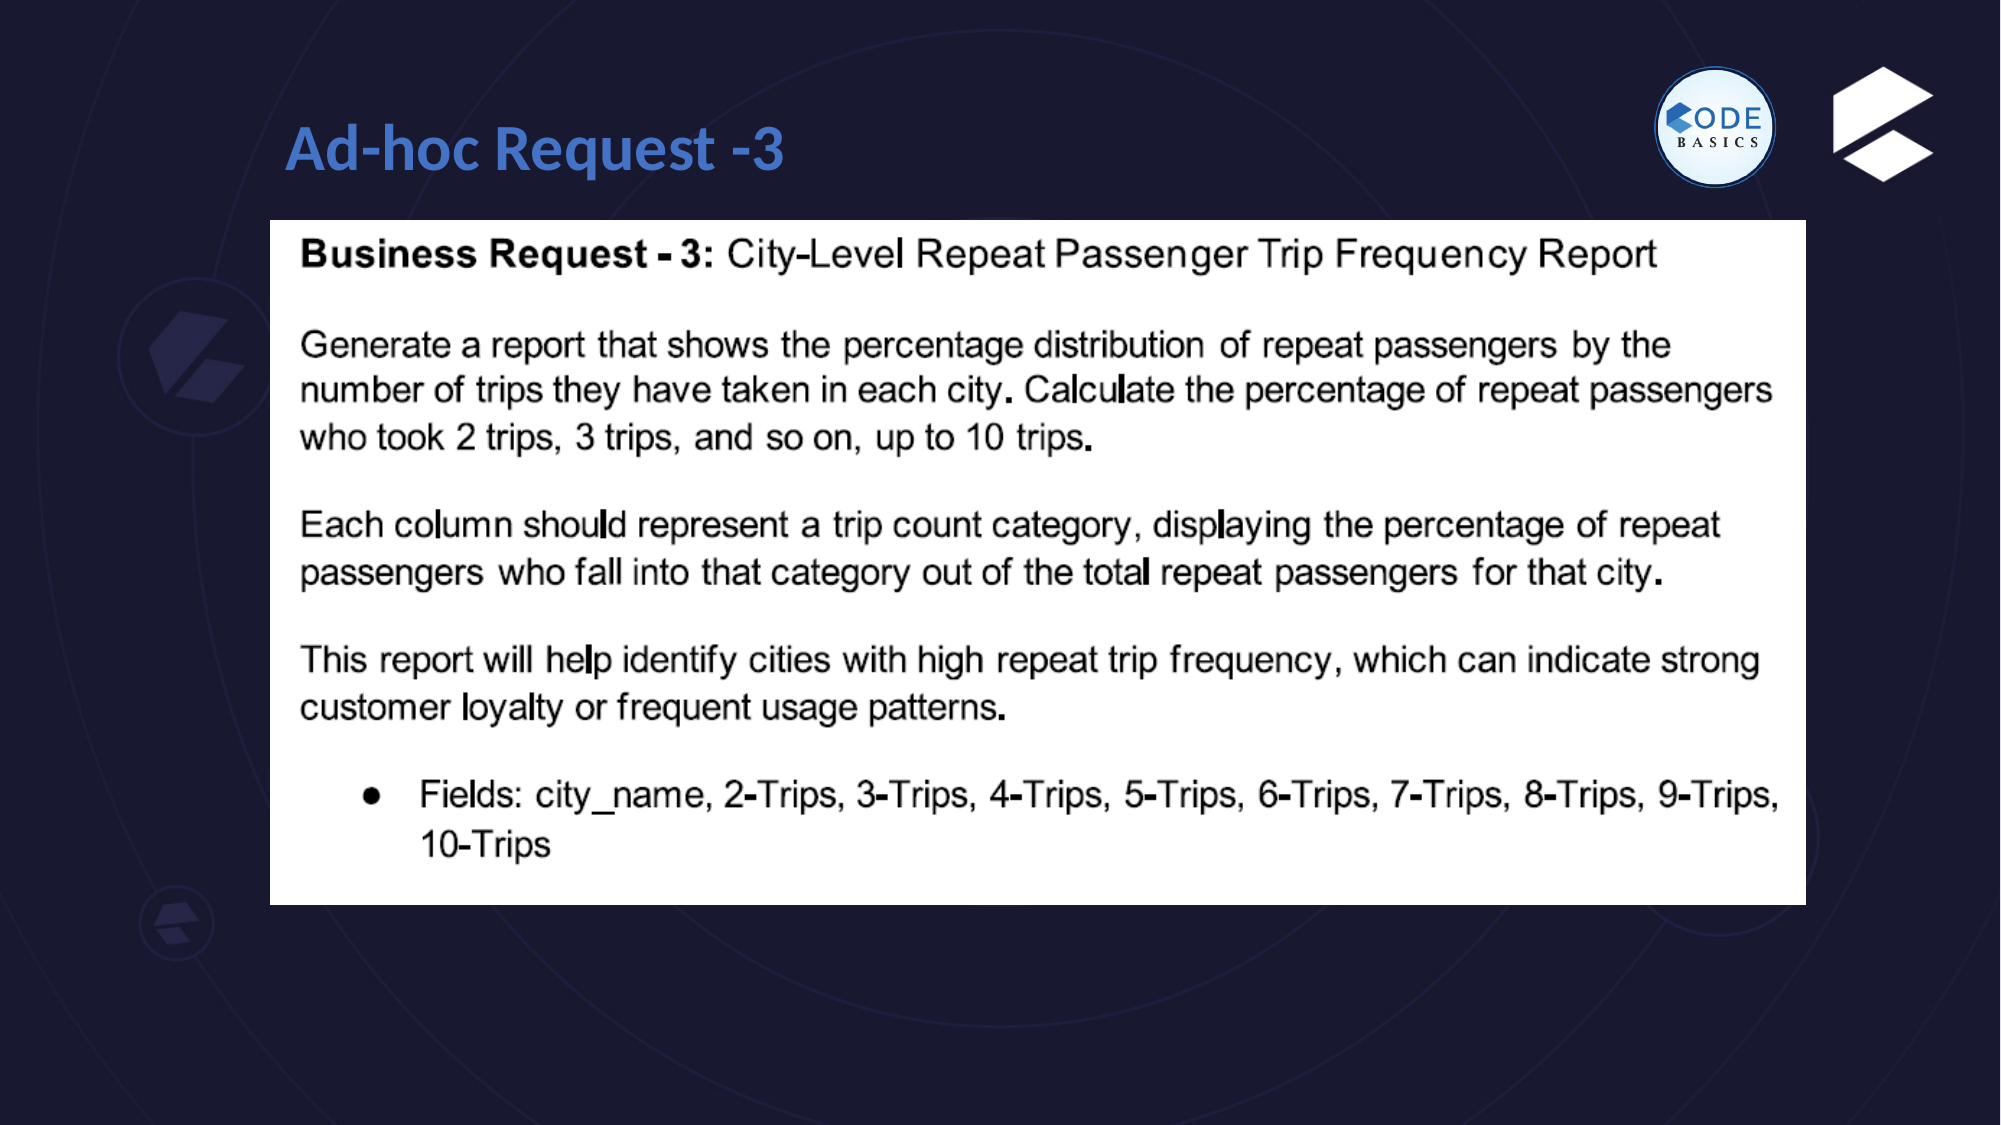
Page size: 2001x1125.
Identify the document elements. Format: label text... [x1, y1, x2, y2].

picture [0, 0, 2001, 1125]
title Ad-hoc Request -3 [1781, 105, 1978, 194]
title Ad-hoc Request -3 [270, 105, 1649, 194]
